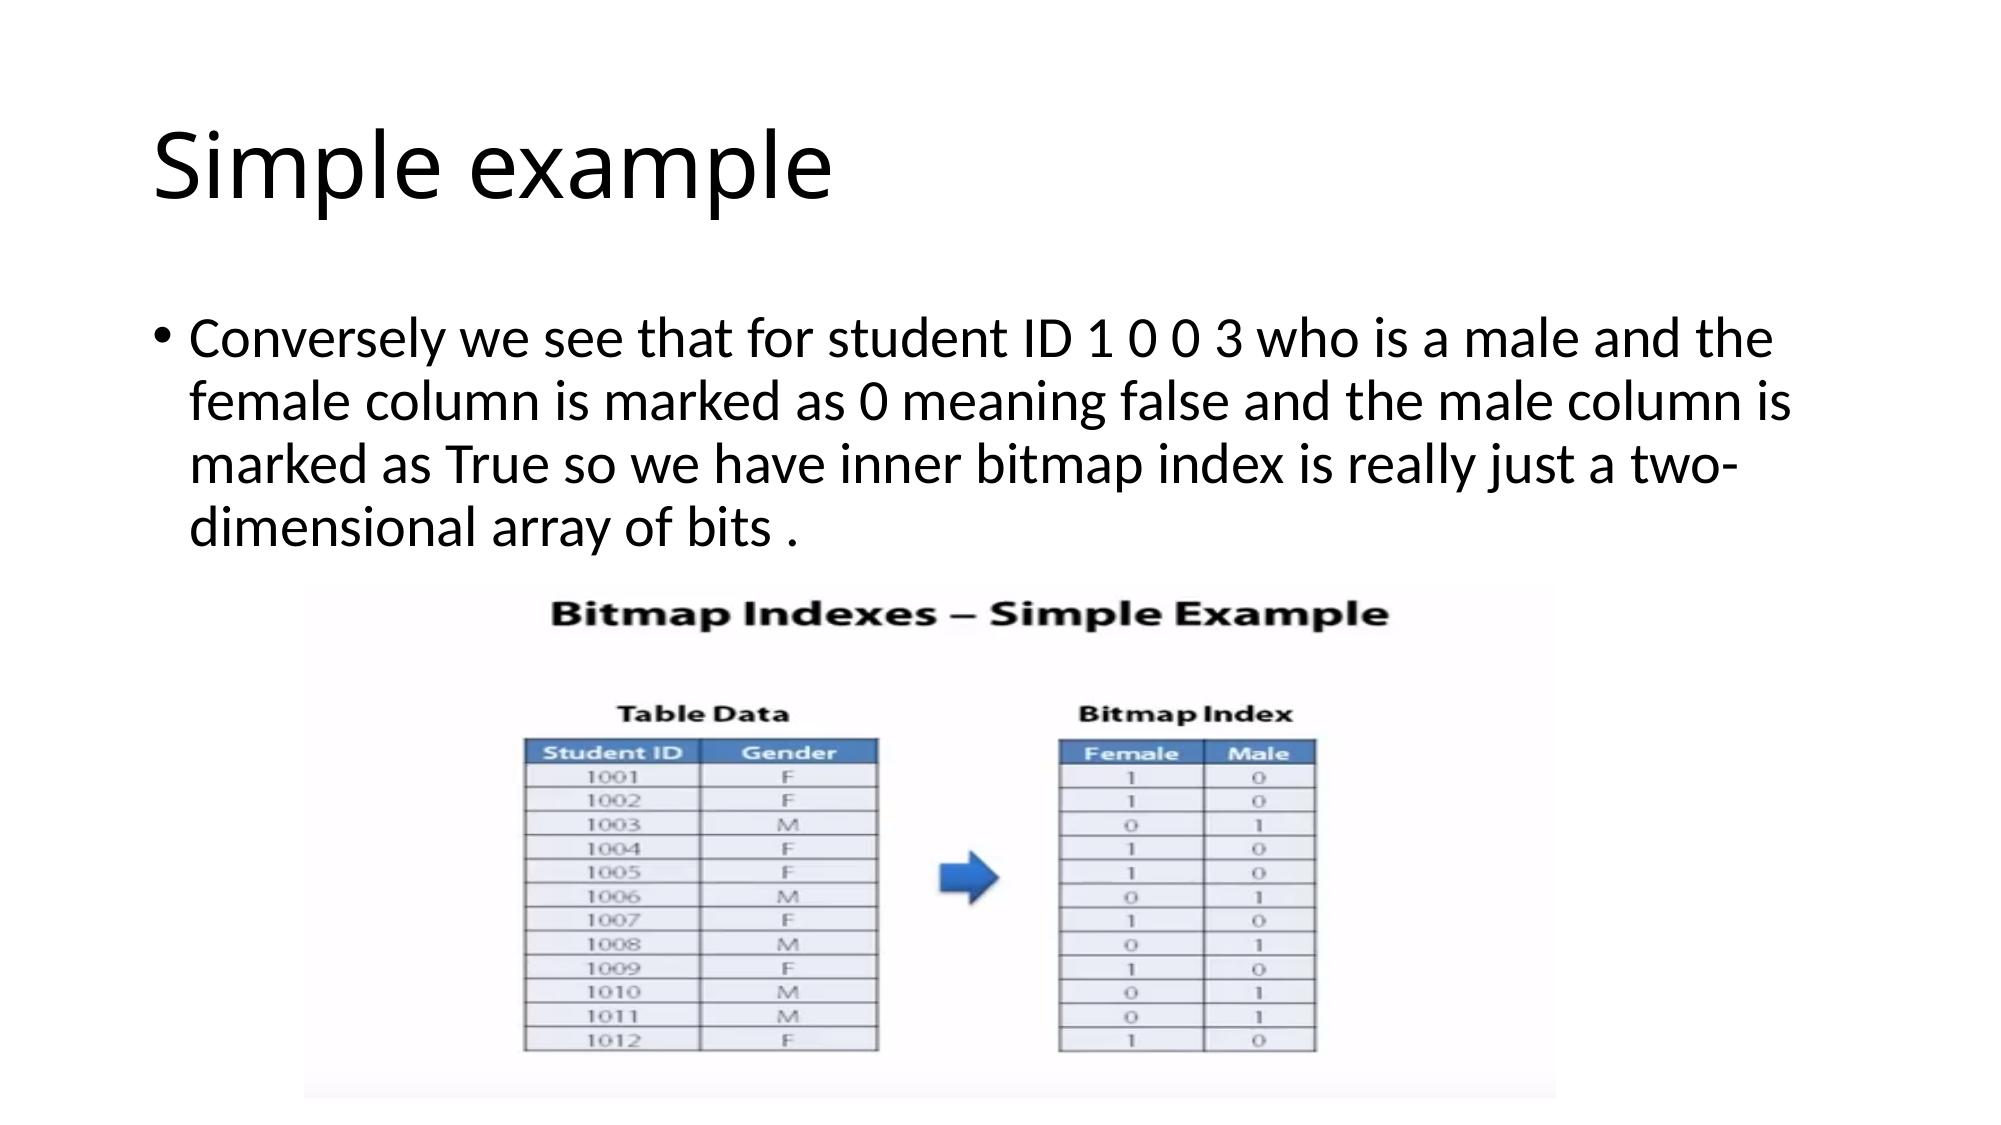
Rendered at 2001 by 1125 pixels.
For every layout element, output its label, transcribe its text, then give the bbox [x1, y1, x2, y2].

list Conversely we see that for student ID 1 0 0 3 who is a male and the female column is marked as 0 meaning false and the male column is marked as True so we have inner bitmap index is really just a two-dimensional array of bits . [137, 299, 1863, 1014]
title Simple example [137, 59, 1863, 278]
picture [304, 584, 1556, 1098]
